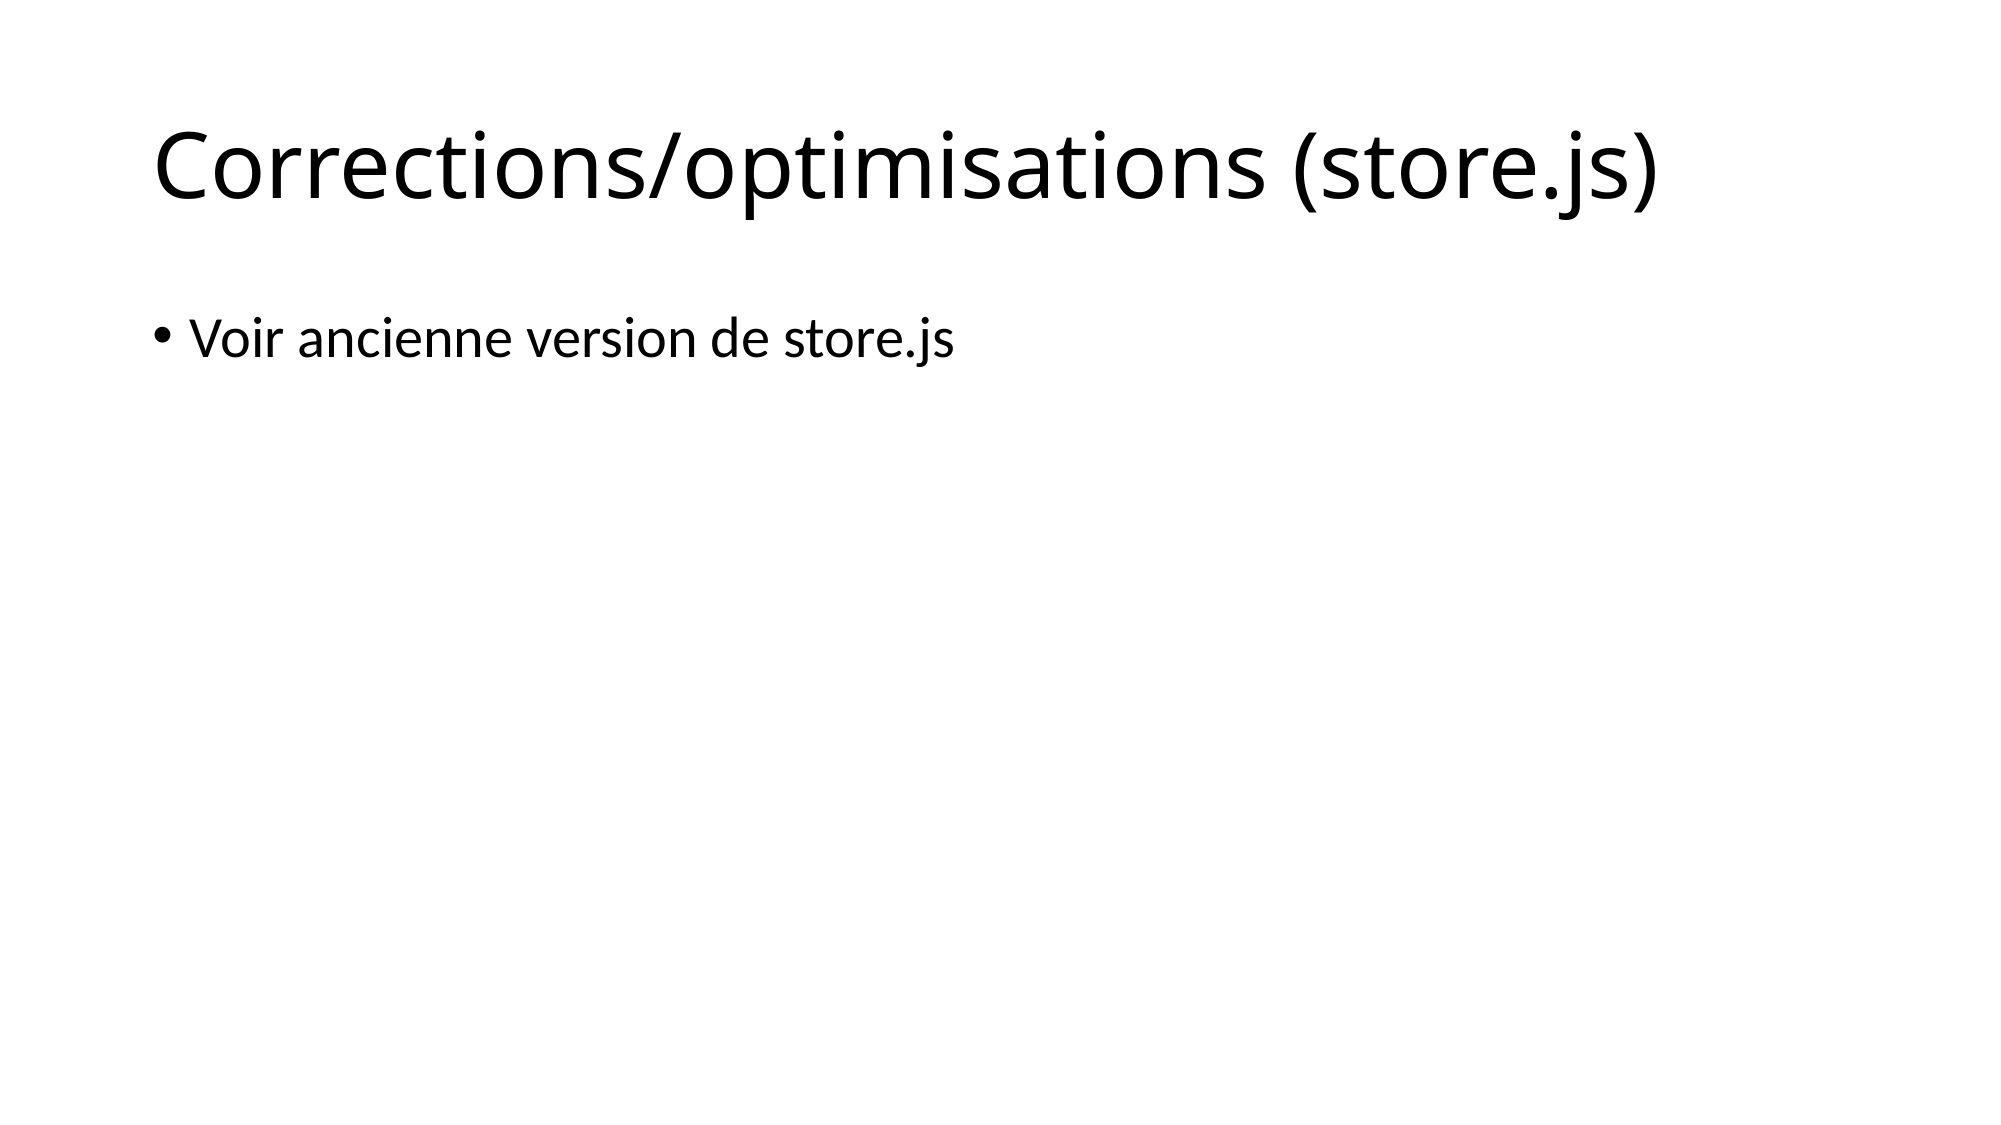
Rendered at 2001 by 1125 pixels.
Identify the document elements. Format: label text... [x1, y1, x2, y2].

list Voir ancienne version de store.js [137, 299, 1863, 1014]
title Corrections/optimisations (store.js) [137, 59, 1863, 278]
